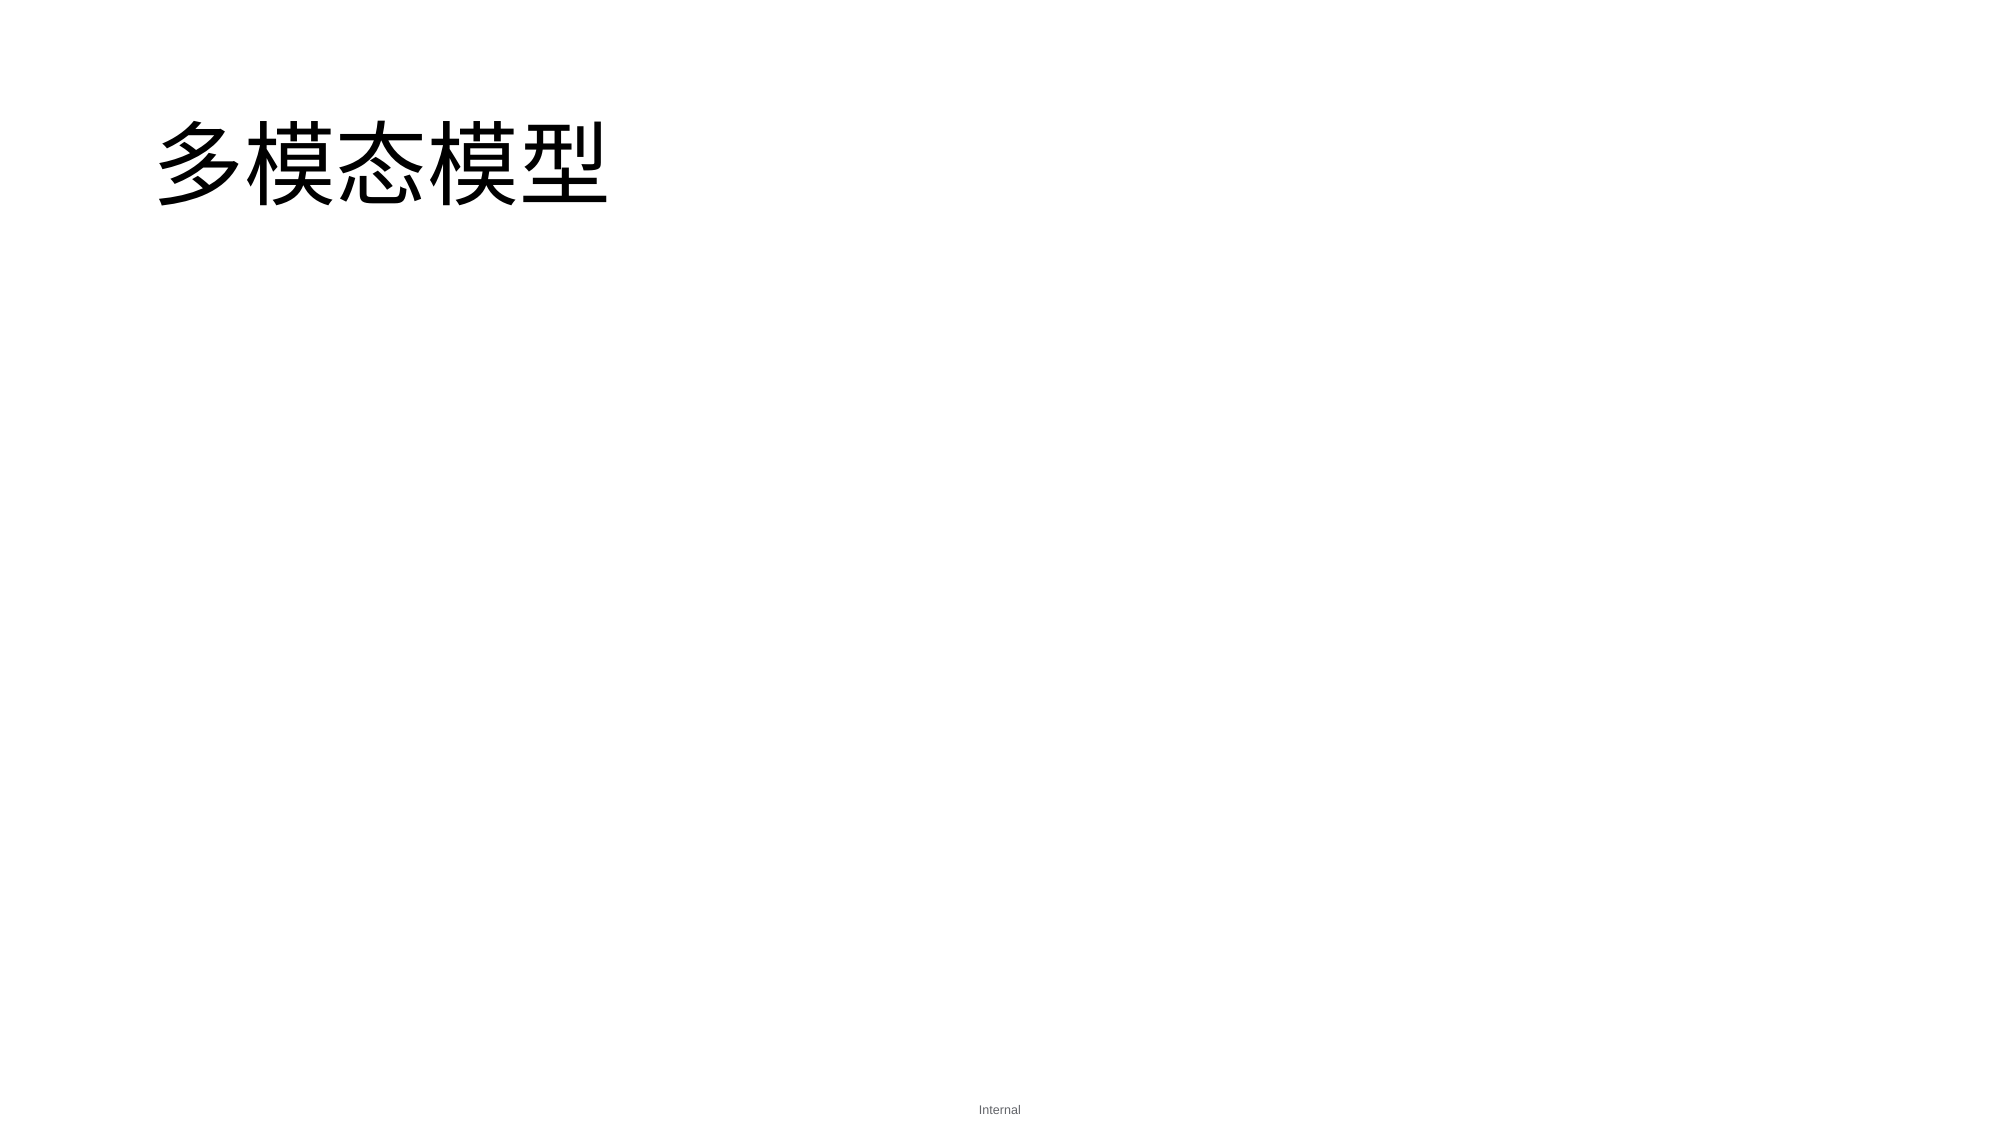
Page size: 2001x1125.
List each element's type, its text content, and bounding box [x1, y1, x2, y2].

title 多模态模型 [137, 59, 1863, 278]
